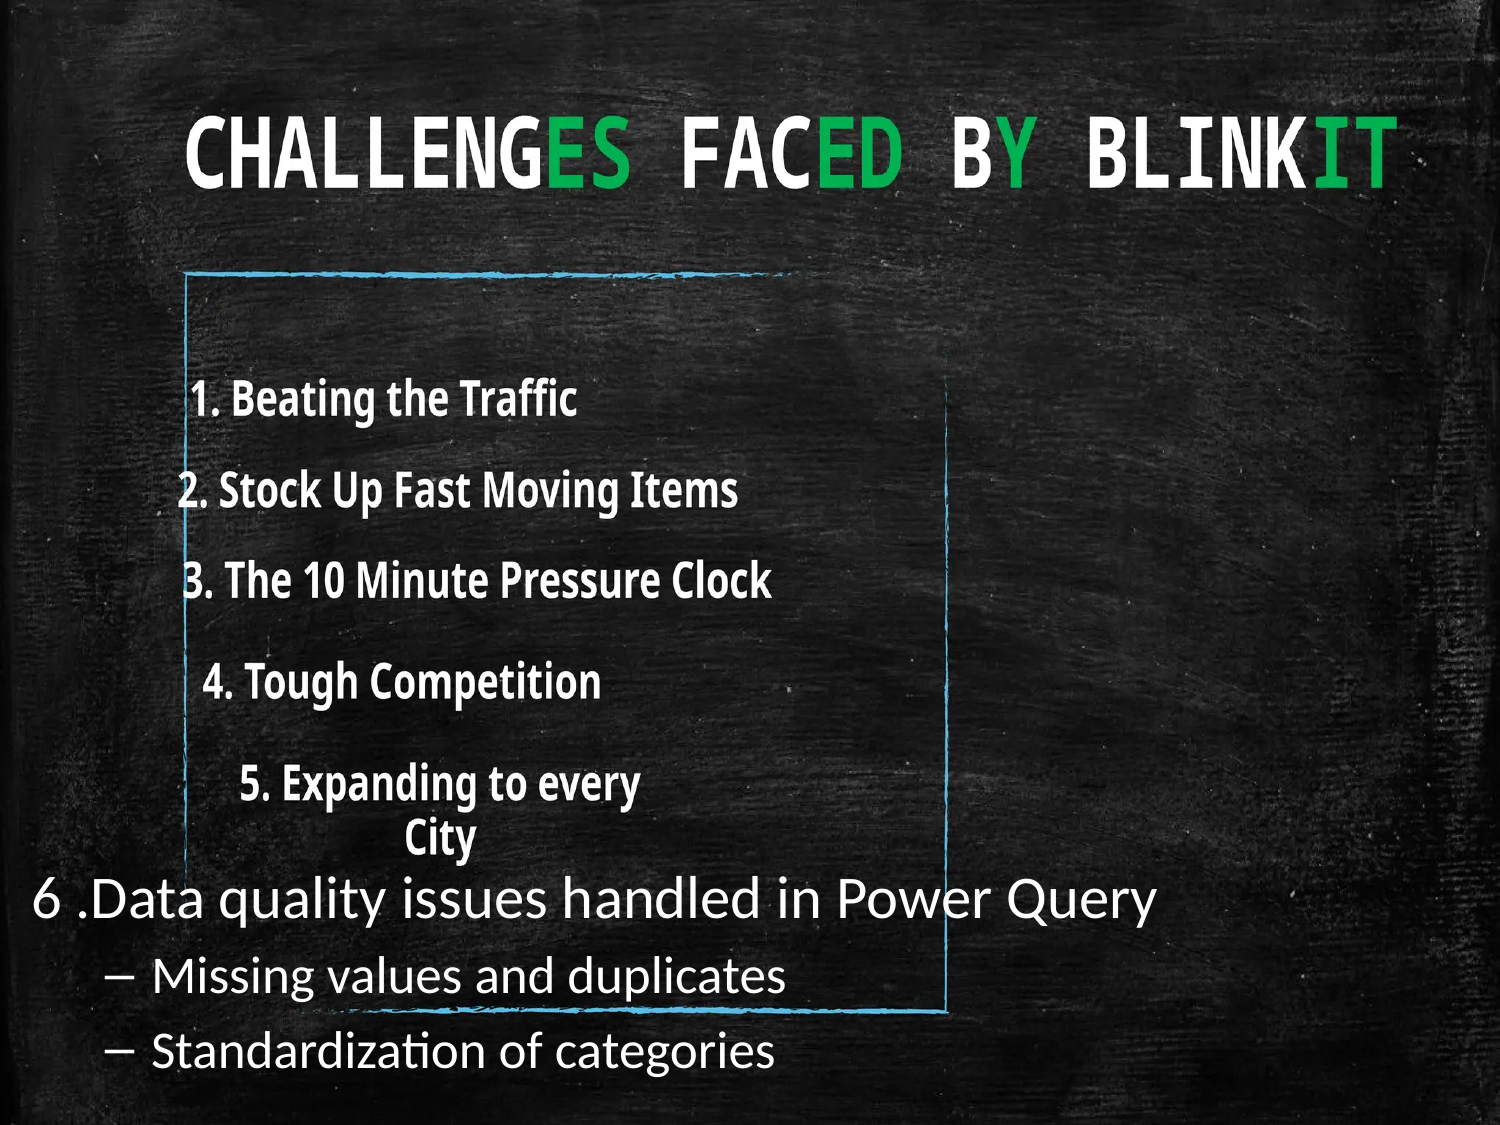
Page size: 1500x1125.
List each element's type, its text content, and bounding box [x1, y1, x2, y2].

picture [0, 0, 1500, 1125]
list 6 .Data quality issues handled in Power Query Missing values and duplicates Standardization of categories [16, 849, 1500, 1088]
